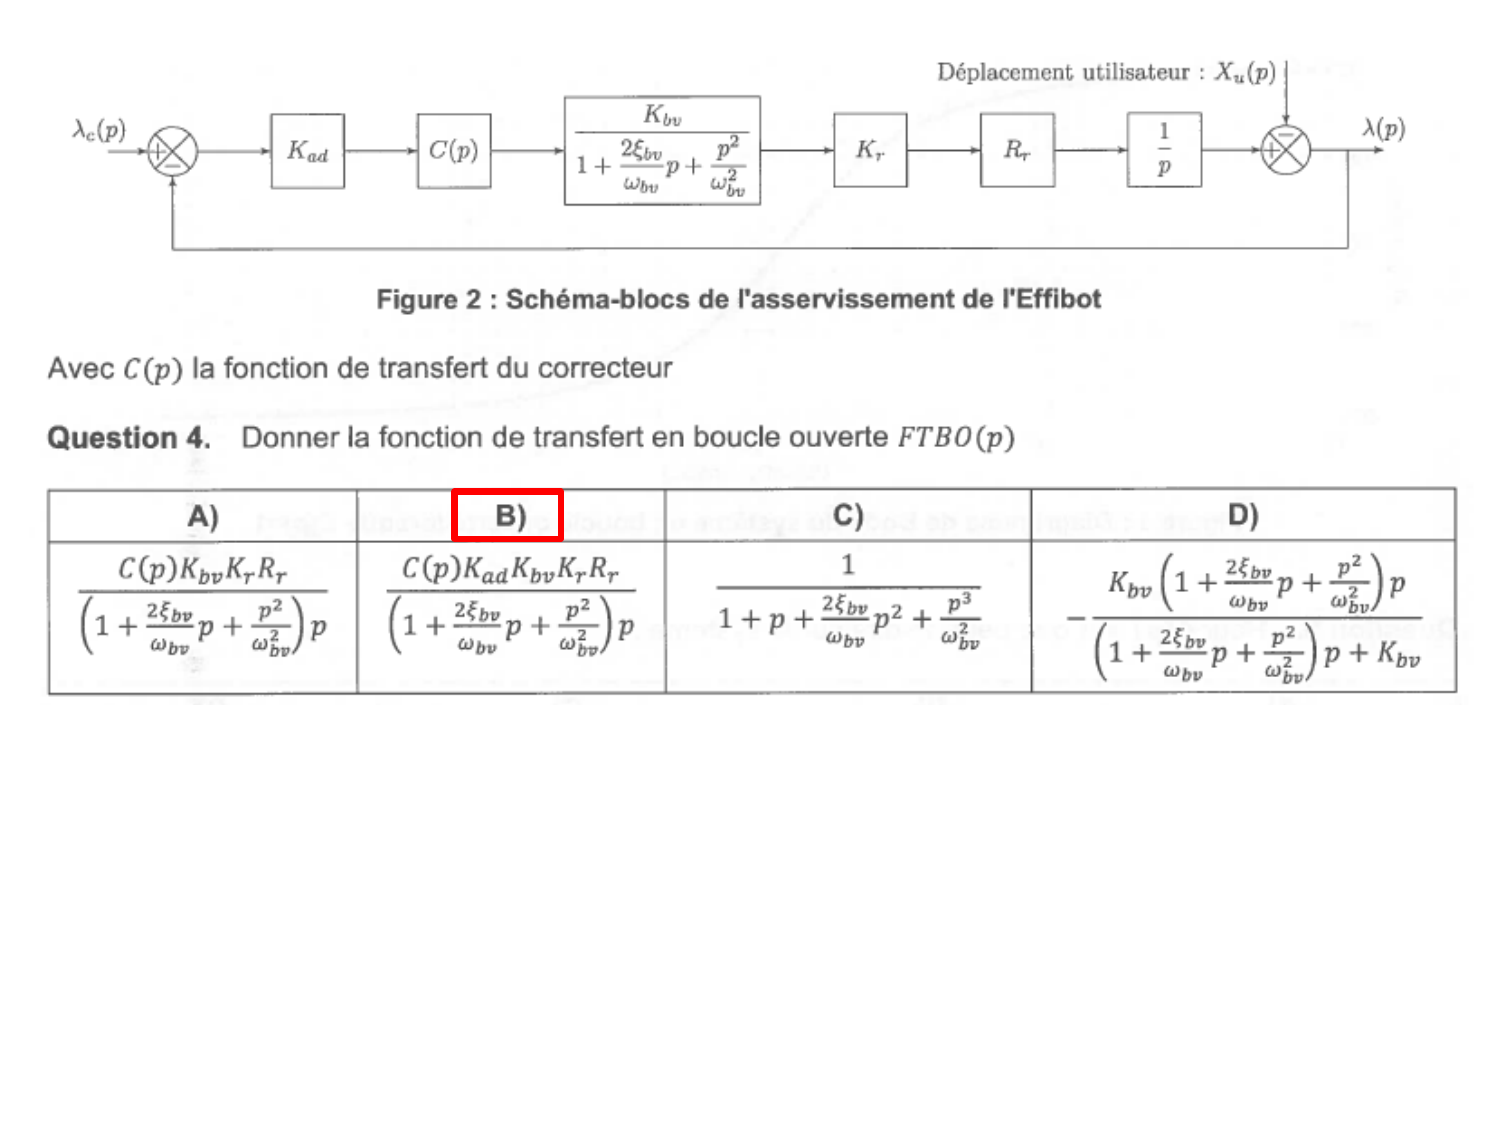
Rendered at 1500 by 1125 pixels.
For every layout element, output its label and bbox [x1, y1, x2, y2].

picture [29, 54, 1474, 705]
